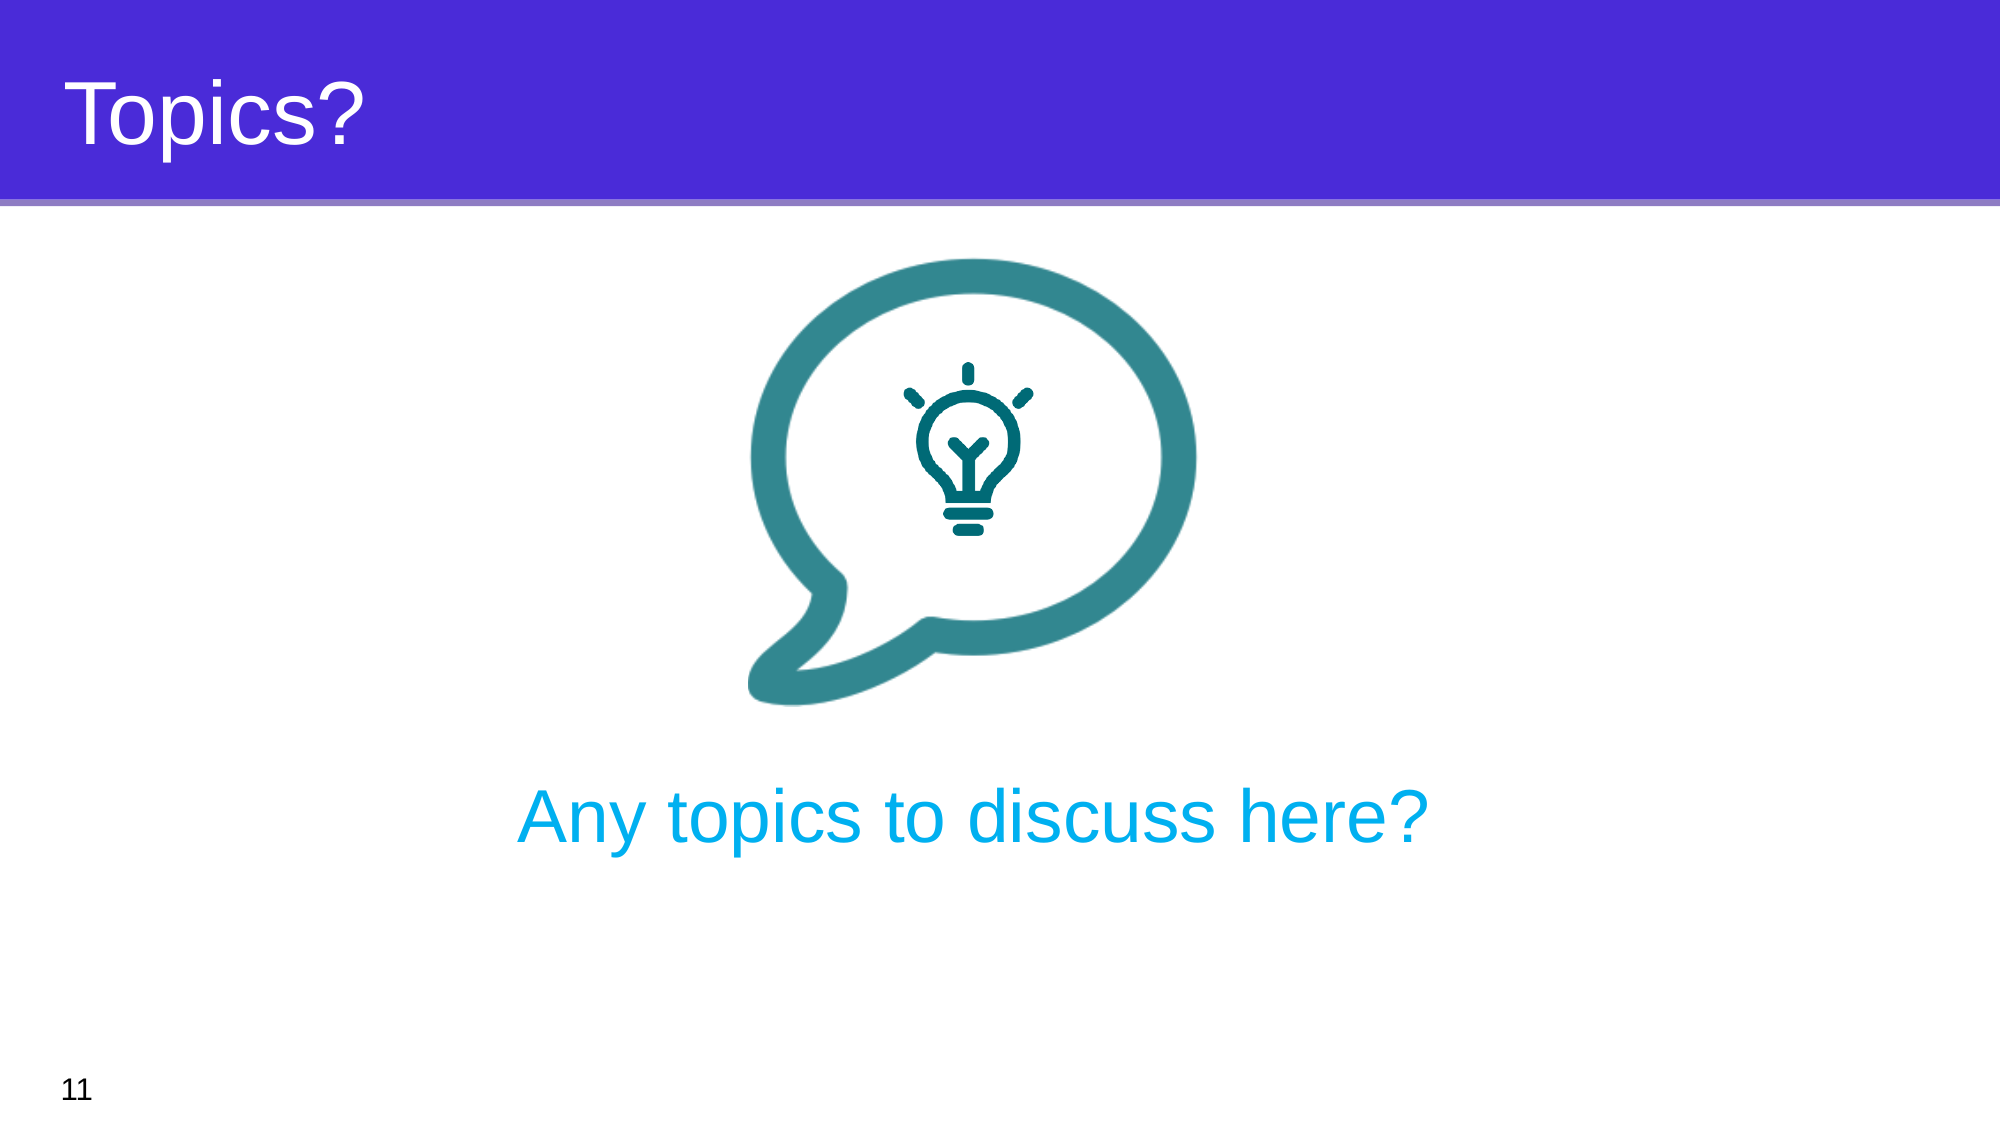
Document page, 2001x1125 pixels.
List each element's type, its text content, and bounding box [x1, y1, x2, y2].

title Topics? [43, 34, 1907, 161]
slide_number 11 [40, 1044, 161, 1125]
text_box Any topics to discuss here? [502, 759, 1446, 865]
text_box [748, 255, 1200, 708]
